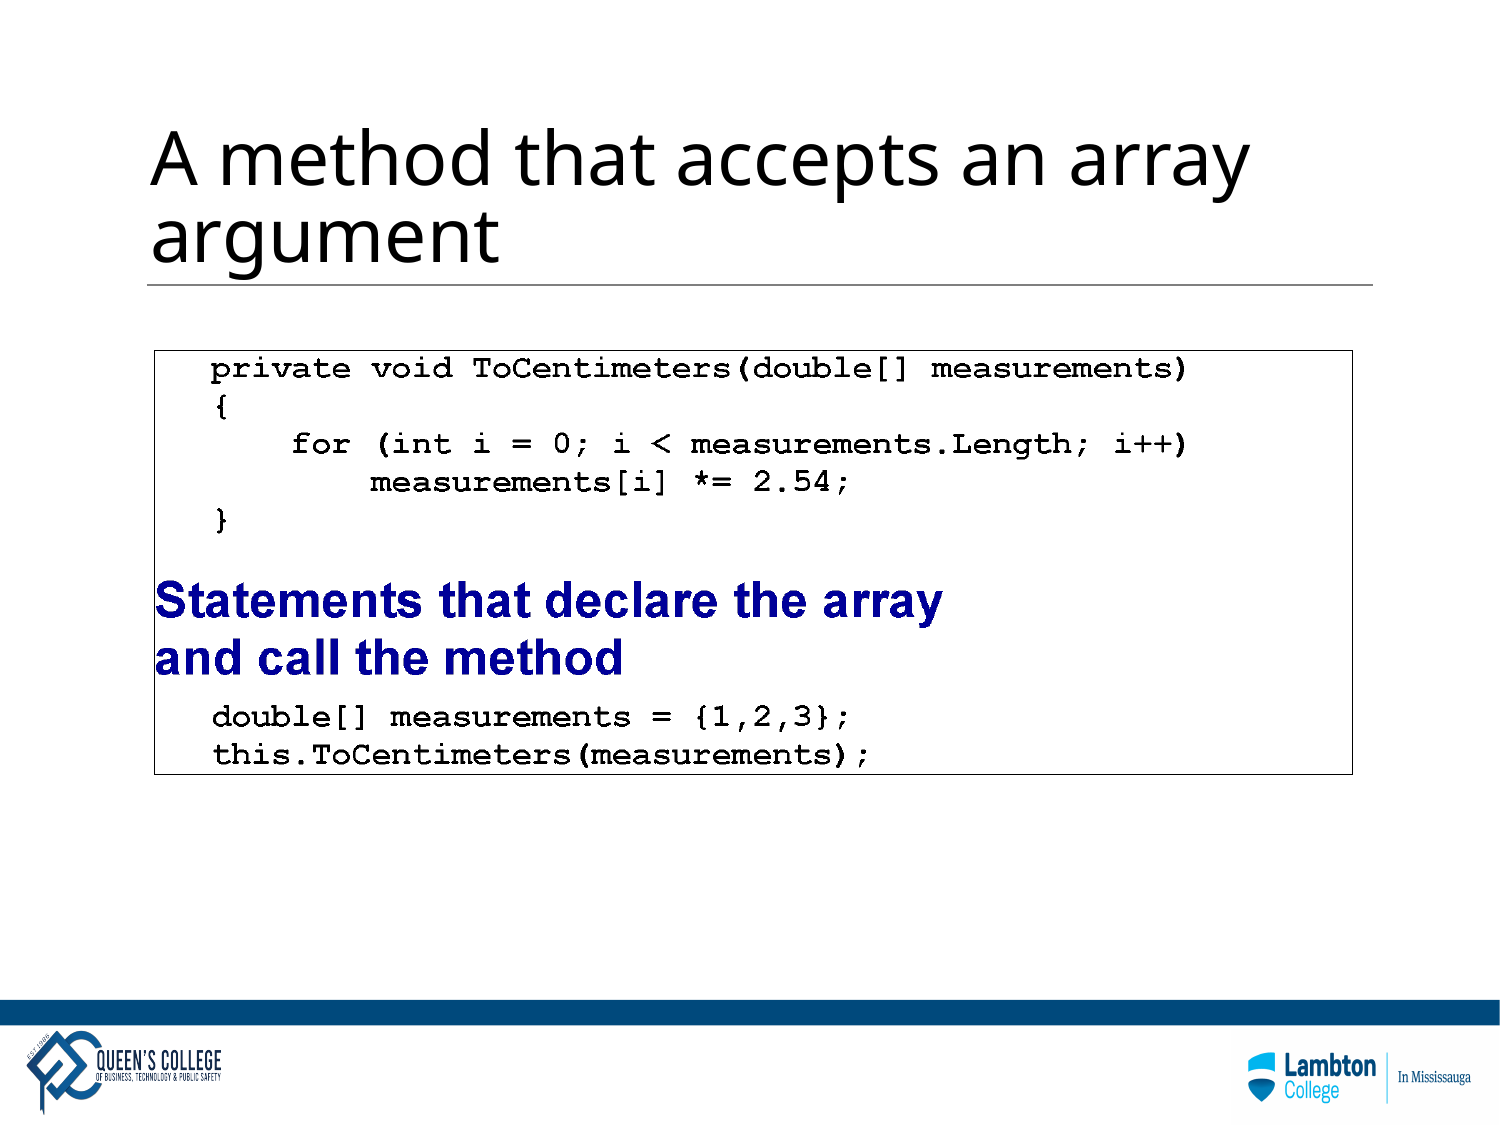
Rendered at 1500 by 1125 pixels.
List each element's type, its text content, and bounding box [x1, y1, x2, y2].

picture [26, 1030, 221, 1116]
title A method that accepts an array argument [135, 47, 1373, 285]
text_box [154, 349, 1353, 775]
picture [1231, 1029, 1499, 1125]
